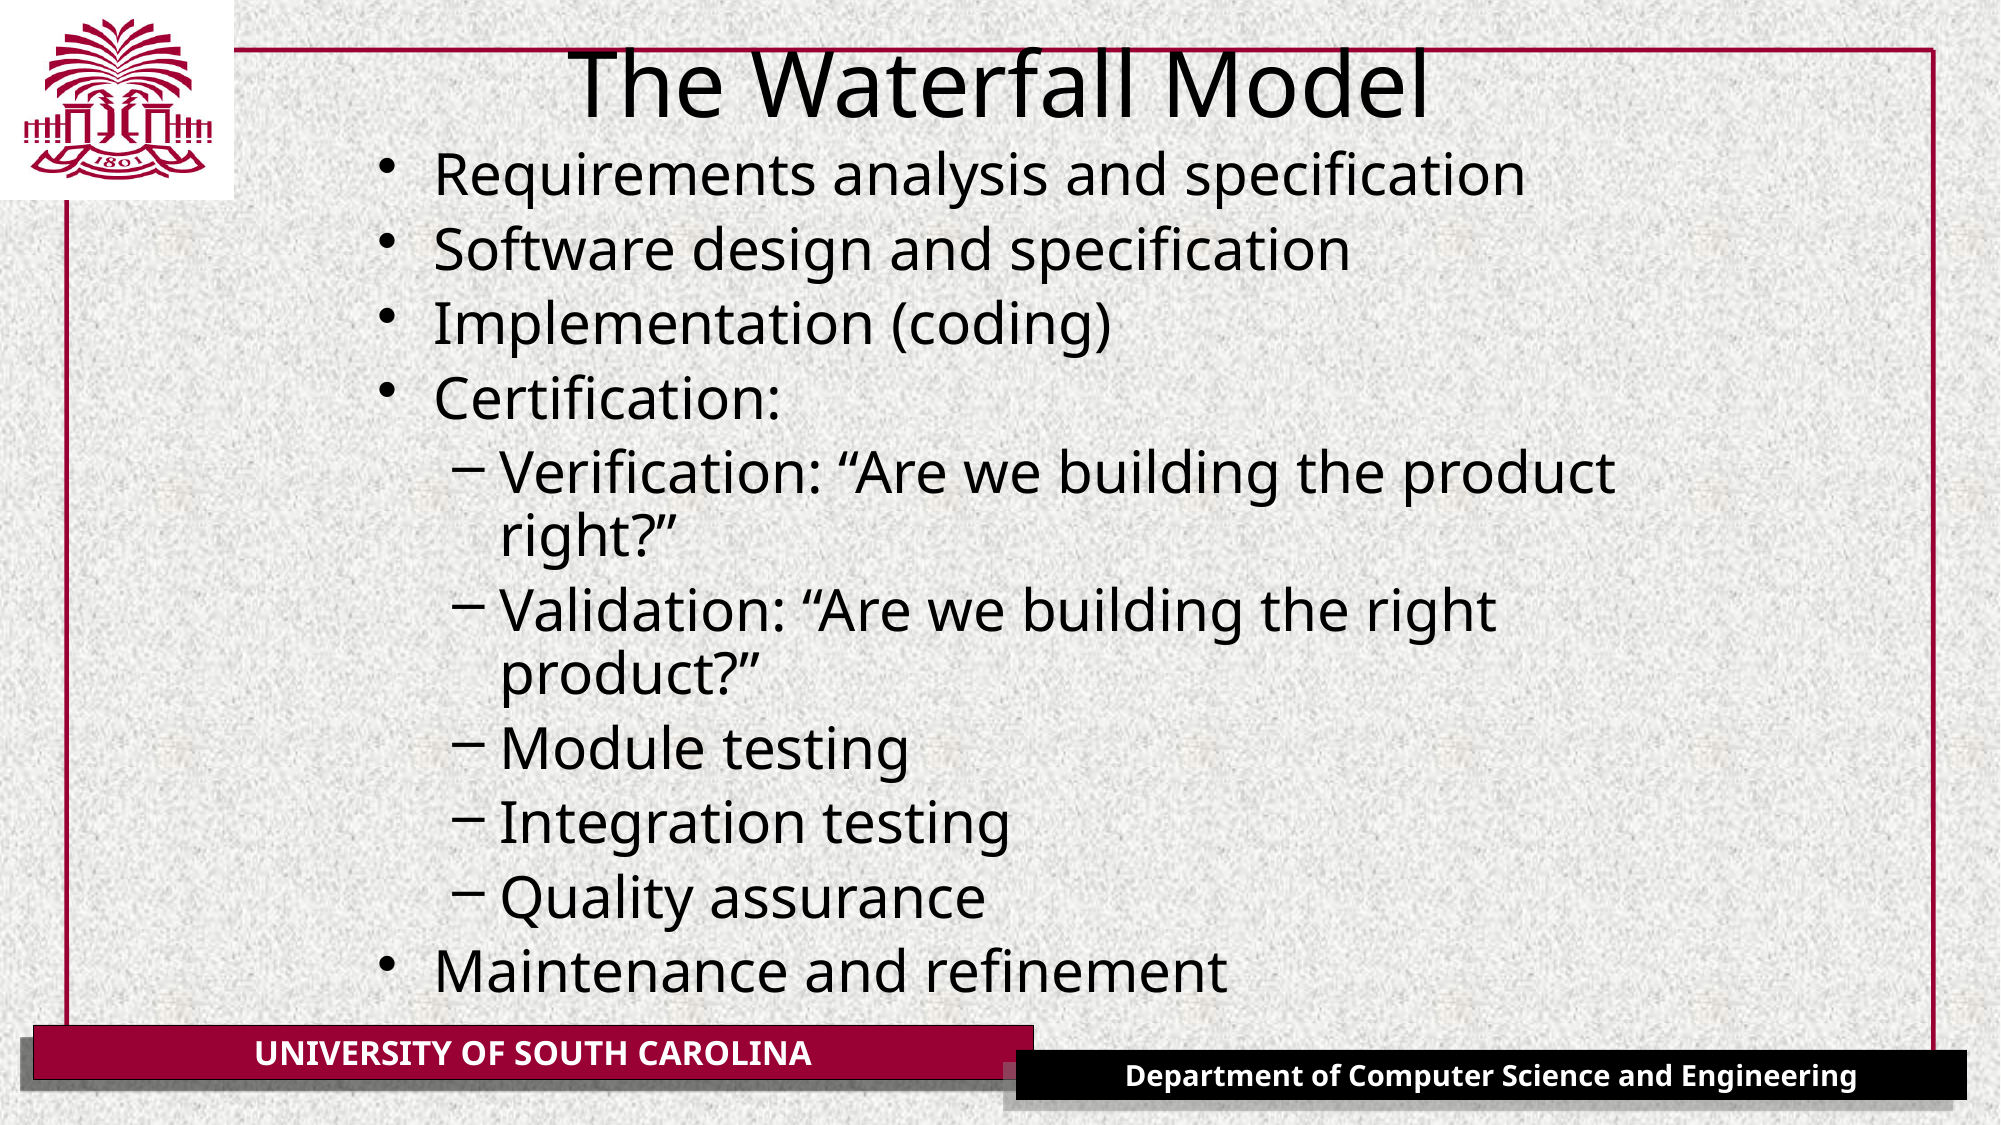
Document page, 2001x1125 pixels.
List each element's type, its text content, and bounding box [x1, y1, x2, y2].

title The Waterfall Model [362, 12, 1638, 137]
list Requirements analysis and specification Software design and specification Implementation (coding) Certification: Verification: “Are we building the product right?” Validation: “Are we building the right product?” Module testing Integration testing Quality assurance Maintenance and refinement [362, 137, 1638, 1063]
picture [0, 0, 2001, 1125]
